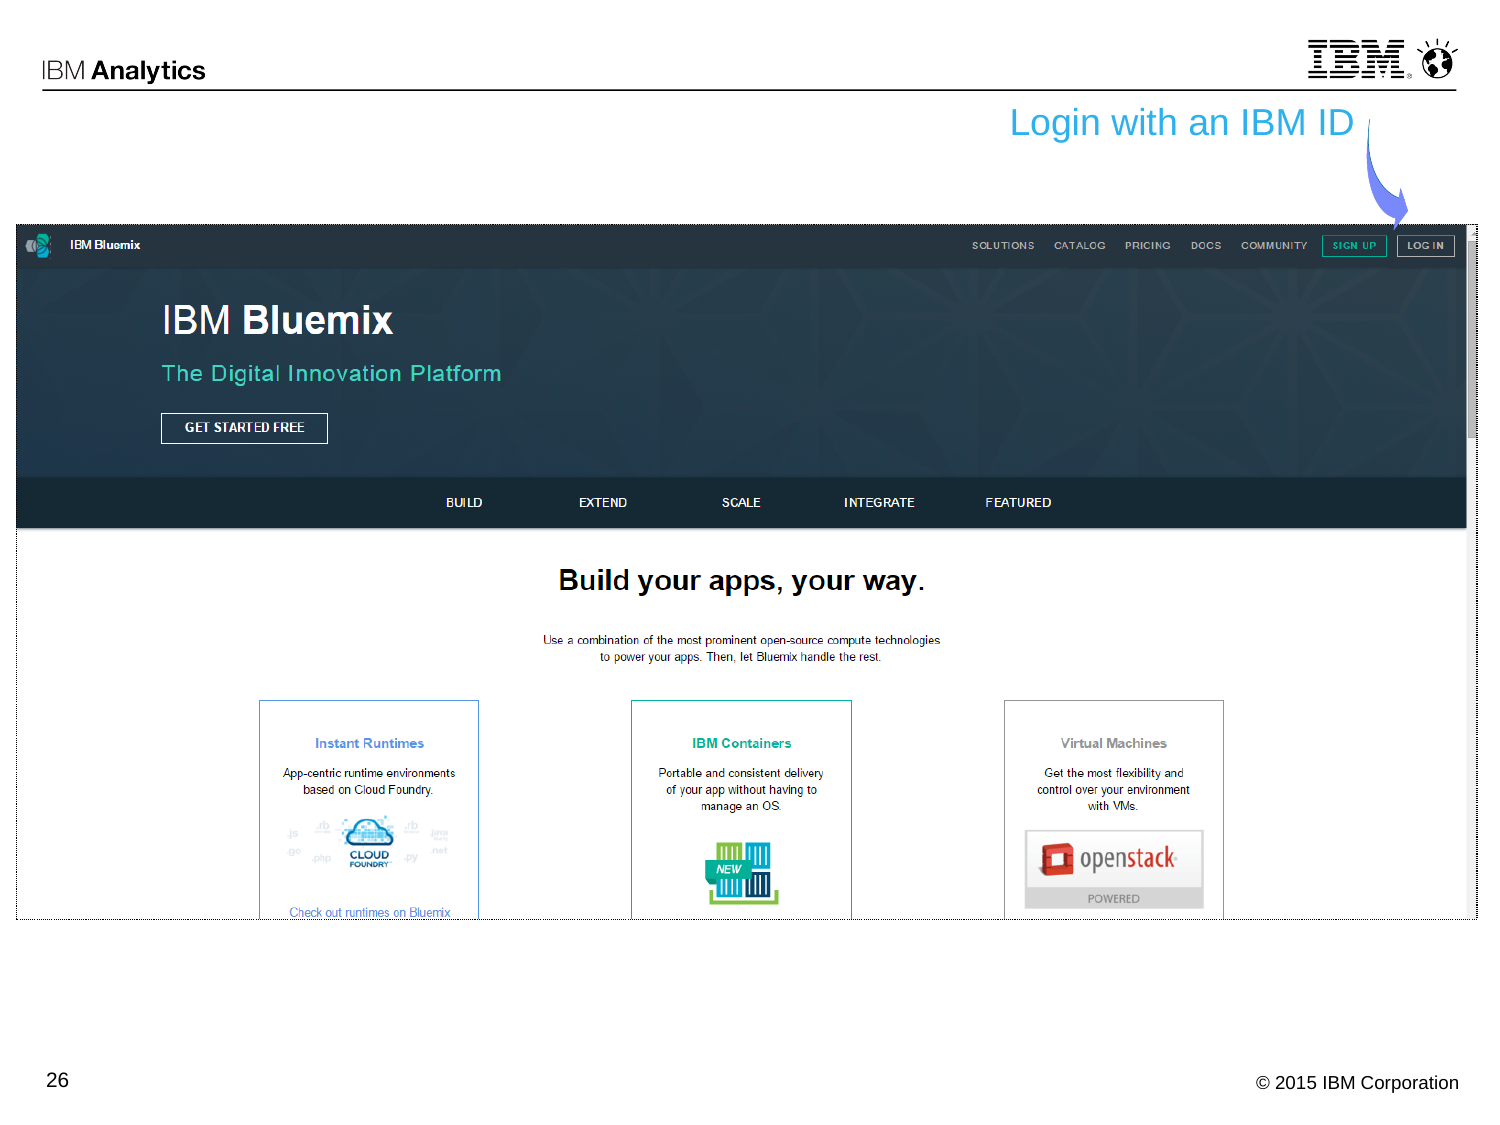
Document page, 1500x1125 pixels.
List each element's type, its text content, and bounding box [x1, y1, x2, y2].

text_box Login with an IBM ID [994, 91, 1371, 151]
picture [16, 224, 1477, 919]
picture [1294, 24, 1469, 91]
picture [24, 42, 224, 99]
picture [1333, 148, 1441, 202]
